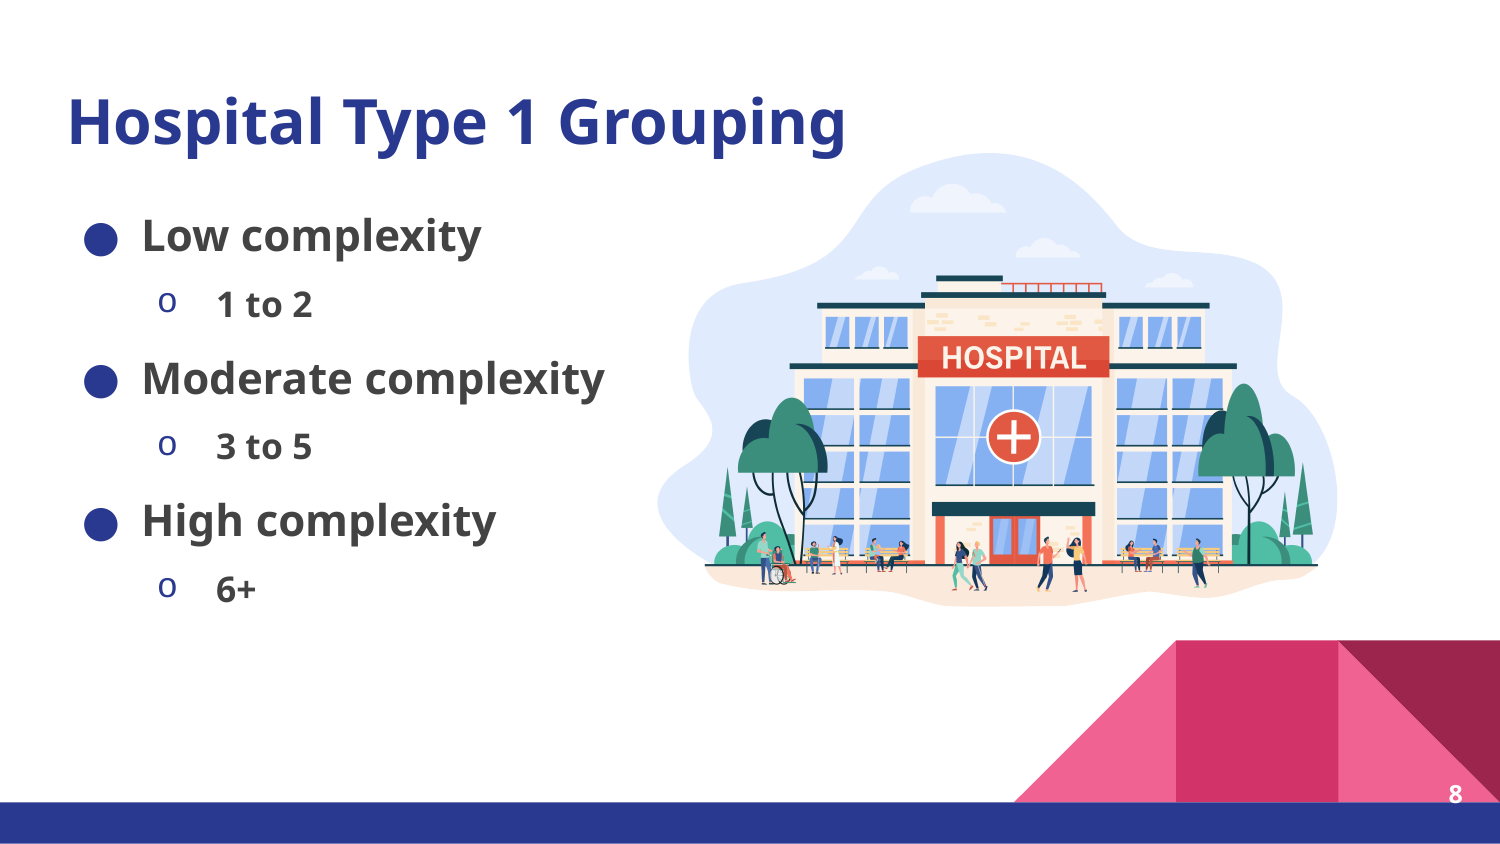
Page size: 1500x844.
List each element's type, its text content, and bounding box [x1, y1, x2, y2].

title Hospital Type 1 Grouping [51, 67, 1449, 167]
list Low complexity 1 to 2 Moderate complexity 3 to 5 High complexity 6+ [51, 166, 663, 646]
picture [614, 137, 1399, 629]
slide_number 8 [1387, 762, 1478, 828]
